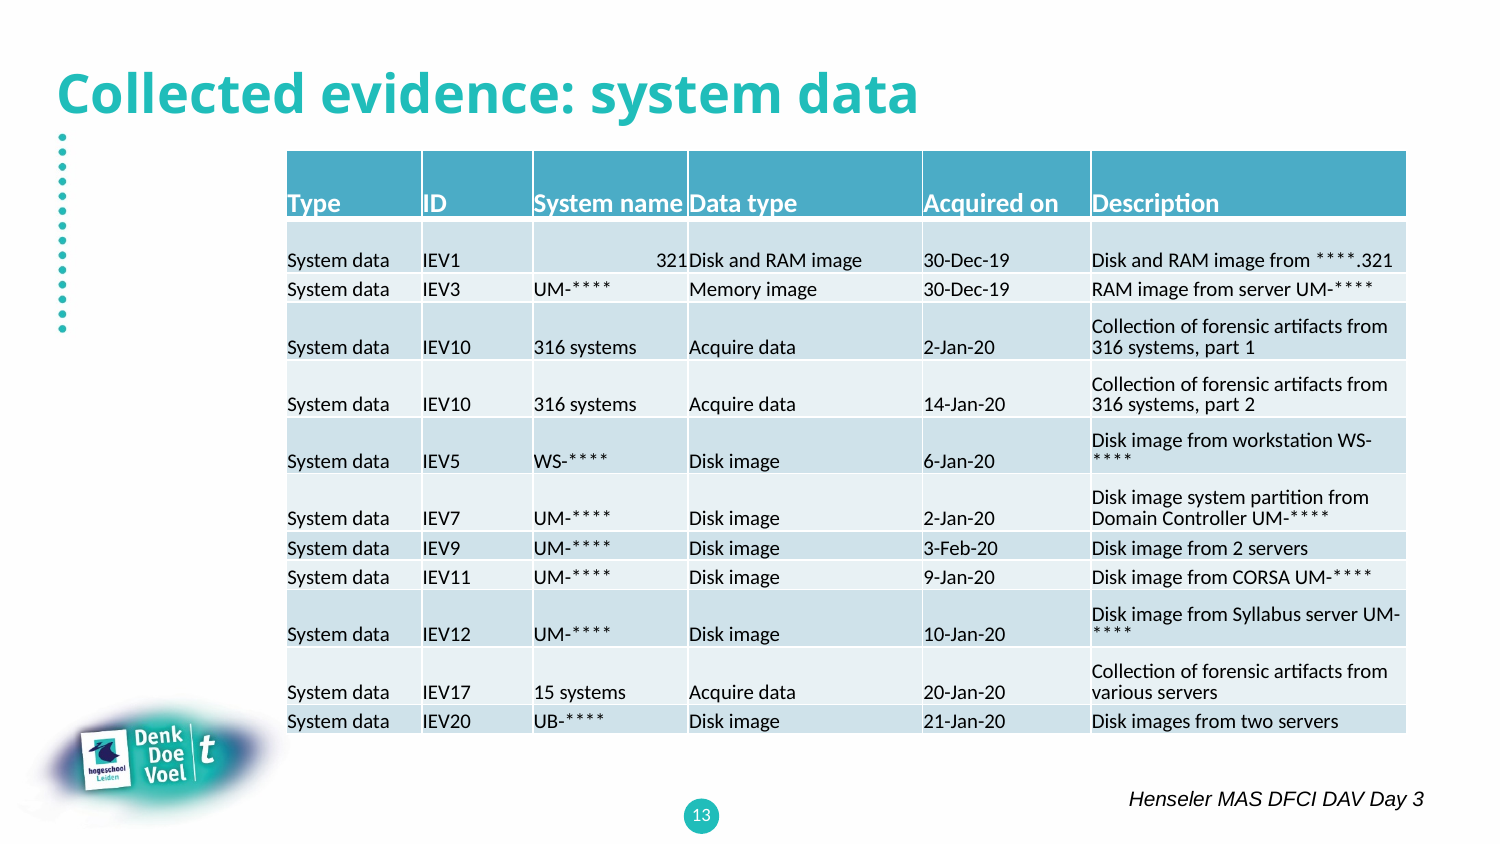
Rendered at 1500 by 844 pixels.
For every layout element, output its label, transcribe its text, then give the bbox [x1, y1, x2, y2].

table_cell System data [287, 222, 421, 272]
table_header Acquired on [923, 151, 1090, 216]
table_cell IEV10 [423, 361, 532, 416]
table_cell Disk image system partition from Domain Controller UM-**** [1092, 474, 1406, 530]
table_cell IEV12 [423, 590, 532, 646]
table_cell System data [287, 561, 421, 589]
table_header Data type [689, 151, 922, 216]
table_cell Disk image from workstation WS-**** [1092, 418, 1406, 473]
table_cell 14-Jan-20 [923, 361, 1090, 416]
table_header Description [1092, 151, 1406, 216]
title Collected evidence: system data [41, 33, 1392, 151]
table_cell Disk images from two servers [1092, 705, 1406, 733]
table_cell RAM image from server UM-**** [1092, 274, 1406, 301]
table_cell IEV10 [423, 303, 532, 359]
table_cell System data [287, 474, 421, 530]
table_cell Collection of forensic artifacts from 316 systems, part 1 [1092, 303, 1406, 359]
table_cell UM-**** [534, 532, 687, 559]
table_cell IEV17 [423, 648, 532, 704]
table_cell Disk image [689, 561, 922, 589]
table_cell UB-**** [534, 705, 687, 733]
table_cell System data [287, 418, 421, 473]
table_cell System data [287, 274, 421, 301]
table_cell 30-Dec-19 [923, 274, 1090, 301]
table_cell 3-Feb-20 [923, 532, 1090, 559]
picture [0, 0, 1500, 844]
table_cell Collection of forensic artifacts from 316 systems, part 2 [1092, 361, 1406, 416]
table_cell Disk image from 2 servers [1092, 532, 1406, 559]
table_cell System data [287, 590, 421, 646]
table_cell 10-Jan-20 [923, 590, 1090, 646]
table_cell Disk and RAM image from ****.321 [1092, 222, 1406, 272]
table_cell System data [287, 303, 421, 359]
table_cell Acquire data [689, 303, 922, 359]
table_cell Collection of forensic artifacts from various servers [1092, 648, 1406, 704]
table_cell Disk image from Syllabus server UM-**** [1092, 590, 1406, 646]
table_cell 6-Jan-20 [923, 418, 1090, 473]
table_cell IEV1 [423, 222, 532, 272]
table_cell 9-Jan-20 [923, 561, 1090, 589]
table_cell IEV7 [423, 474, 532, 530]
table_cell 321 [534, 222, 687, 272]
table_cell Disk image [689, 532, 922, 559]
table_cell 21-Jan-20 [923, 705, 1090, 733]
table_cell 316 systems [534, 303, 687, 359]
table_cell IEV3 [423, 274, 532, 301]
table_cell 2-Jan-20 [923, 303, 1090, 359]
table_cell WS-**** [534, 418, 687, 473]
table_cell System data [287, 361, 421, 416]
table_cell 15 systems [534, 648, 687, 704]
table_cell Disk image [689, 474, 922, 530]
table_cell System data [287, 705, 421, 733]
table_cell UM-**** [534, 474, 687, 530]
table_cell IEV5 [423, 418, 532, 473]
table_header System name [534, 151, 687, 216]
table_cell IEV11 [423, 561, 532, 589]
table_cell 30-Dec-19 [923, 222, 1090, 272]
table_cell Disk image [689, 590, 922, 646]
table_cell UM-**** [534, 561, 687, 589]
table_cell 2-Jan-20 [923, 474, 1090, 530]
table_cell Disk image from CORSA UM-**** [1092, 561, 1406, 589]
table_cell 316 systems [534, 361, 687, 416]
table_cell Disk image [689, 705, 922, 733]
table_cell Memory image [689, 274, 922, 301]
table_cell Acquire data [689, 361, 922, 416]
table_cell System data [287, 648, 421, 704]
table_cell IEV9 [423, 532, 532, 559]
table_cell UM-**** [534, 590, 687, 646]
table_cell System data [287, 532, 421, 559]
table_cell Disk and RAM image [689, 222, 922, 272]
table_header Type [287, 151, 421, 216]
table_cell UM-**** [534, 274, 687, 301]
table_cell IEV20 [423, 705, 532, 733]
table_cell Acquire data [689, 648, 922, 704]
table_cell 20-Jan-20 [923, 648, 1090, 704]
table_header ID [423, 151, 532, 216]
table_cell Disk image [689, 418, 922, 473]
